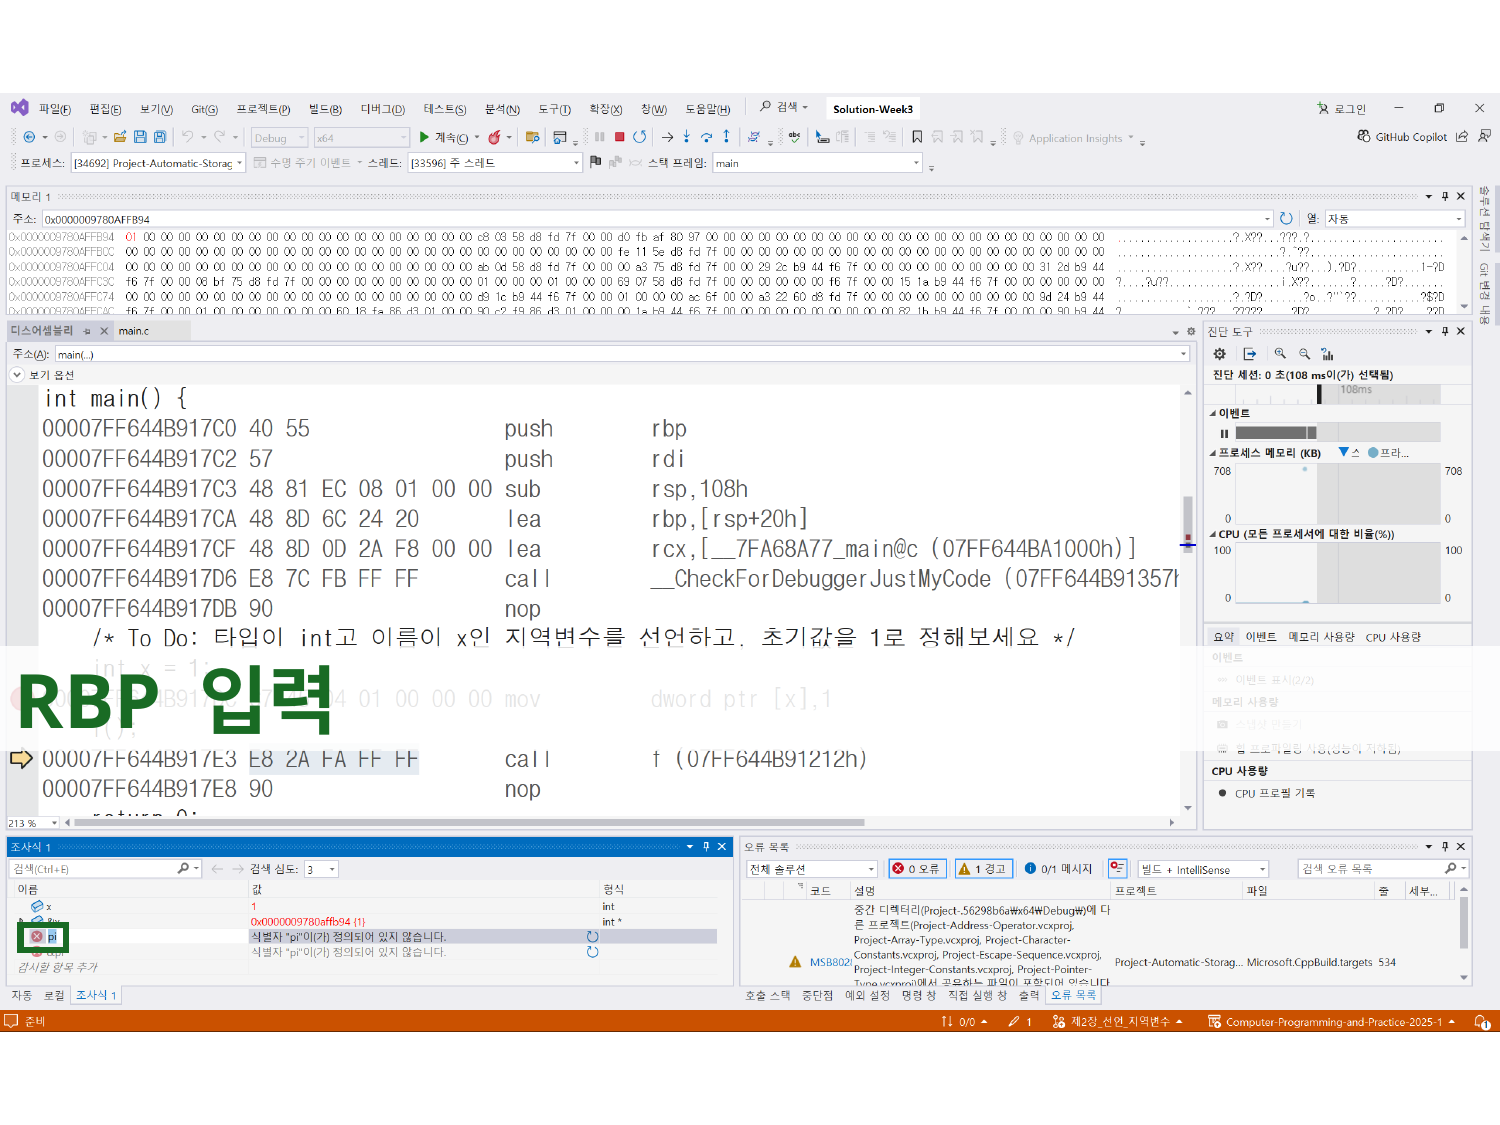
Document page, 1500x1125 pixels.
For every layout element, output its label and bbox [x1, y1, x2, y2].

picture [0, 93, 1500, 1032]
